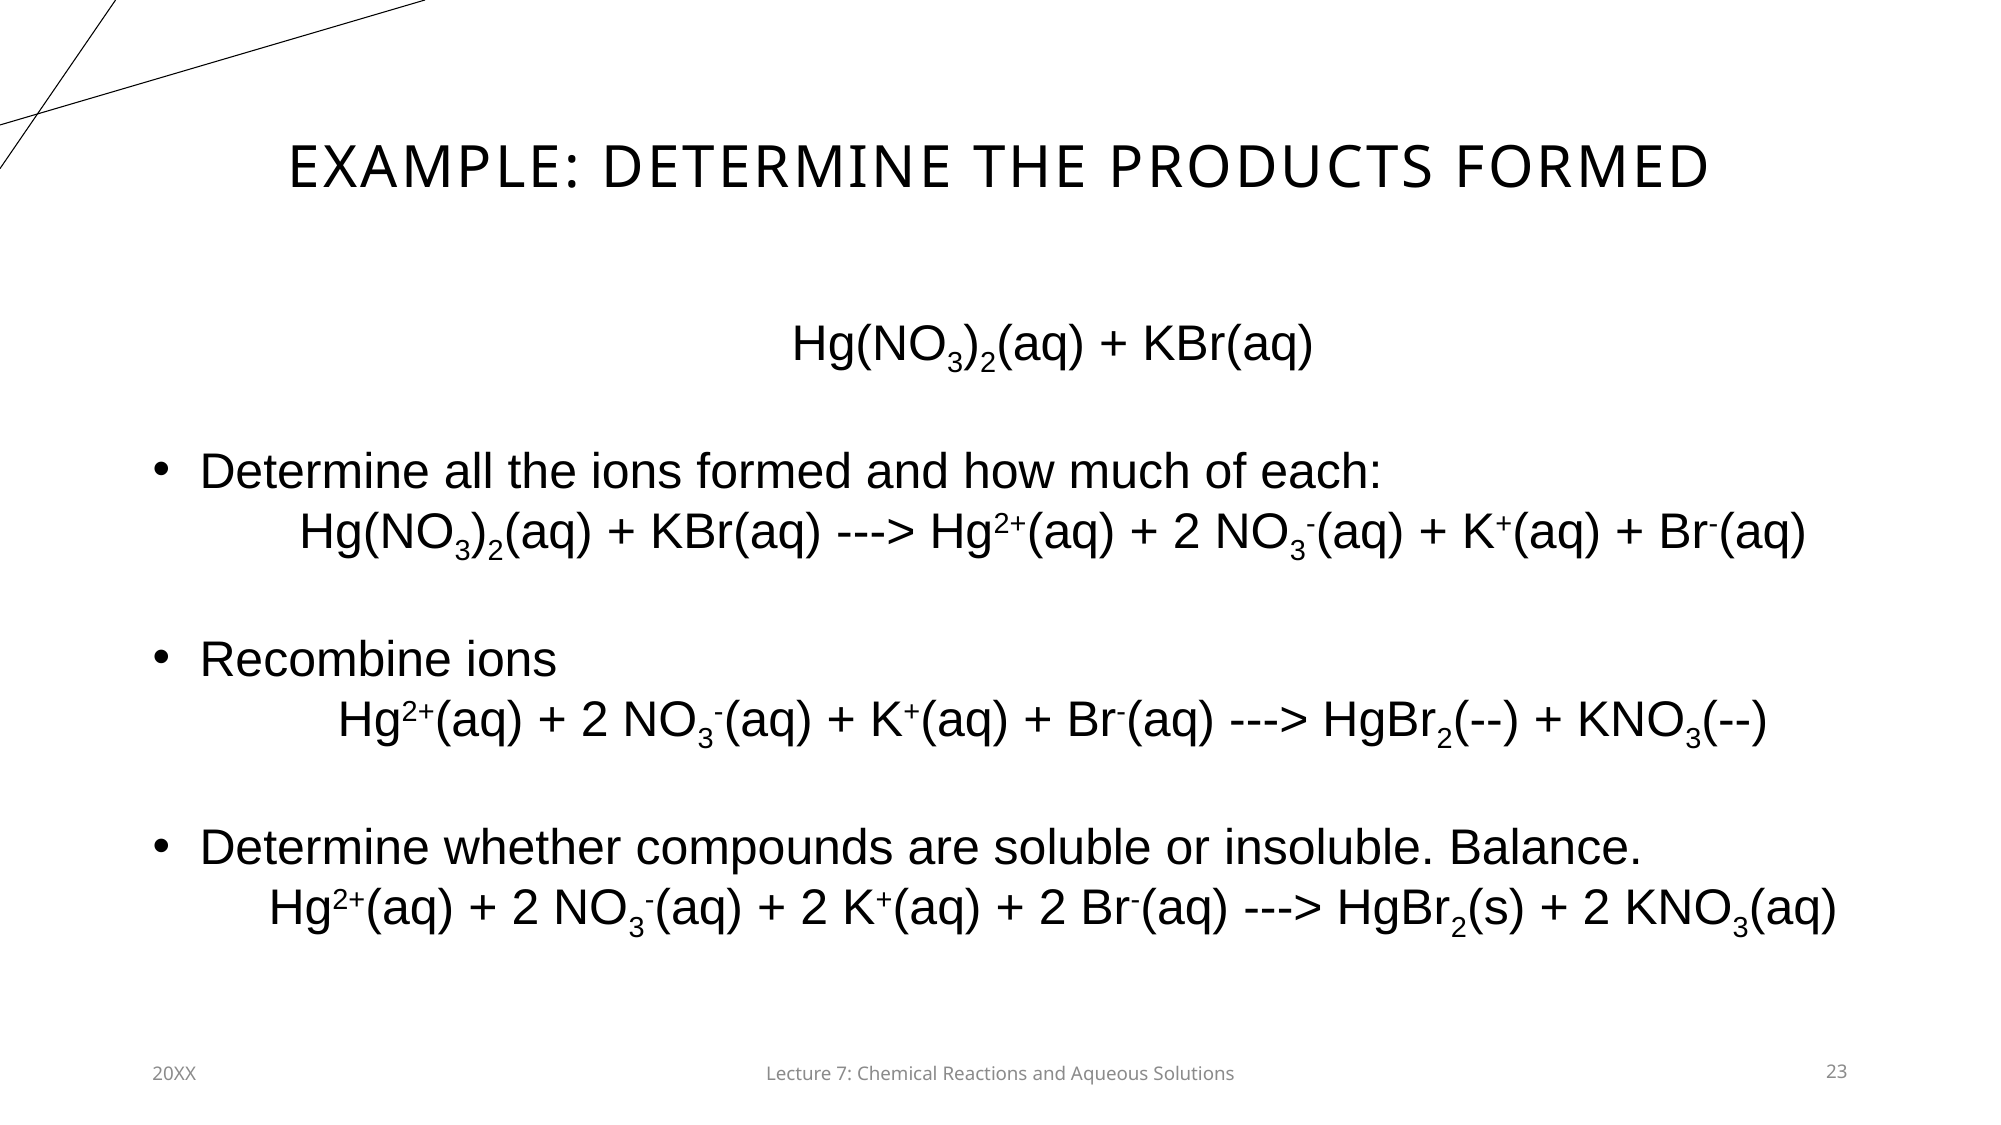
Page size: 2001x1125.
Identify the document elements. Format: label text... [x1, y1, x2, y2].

footer Lecture 7: Chemical Reactions and Aqueous Solutions​ [662, 1071, 1338, 1103]
title Example: determine the products formed [137, 59, 1863, 278]
text_box Hg(NO3)2(aq) + KBr(aq) Determine all the ions formed and how much of each: Hg(NO3)2(aq) + KBr(aq) ---> Hg2+(aq) + 2 NO3-(aq) + K+(aq) + Br-(aq) Recombine ions Hg2+(aq) + 2 NO3-(aq) + K+(aq) + Br-(aq) ---> HgBr2(--) + KNO3(--) Determine whether compounds are soluble or insoluble. Balance. Hg2+(aq) + 2 NO3-(aq) + 2 K+(aq) + 2 Br-(aq) ---> HgBr2(s) + 2 KNO3(aq) [137, 302, 1969, 1071]
slide_number 23 [1412, 1071, 1863, 1103]
slide_number 20XX [137, 1071, 588, 1103]
